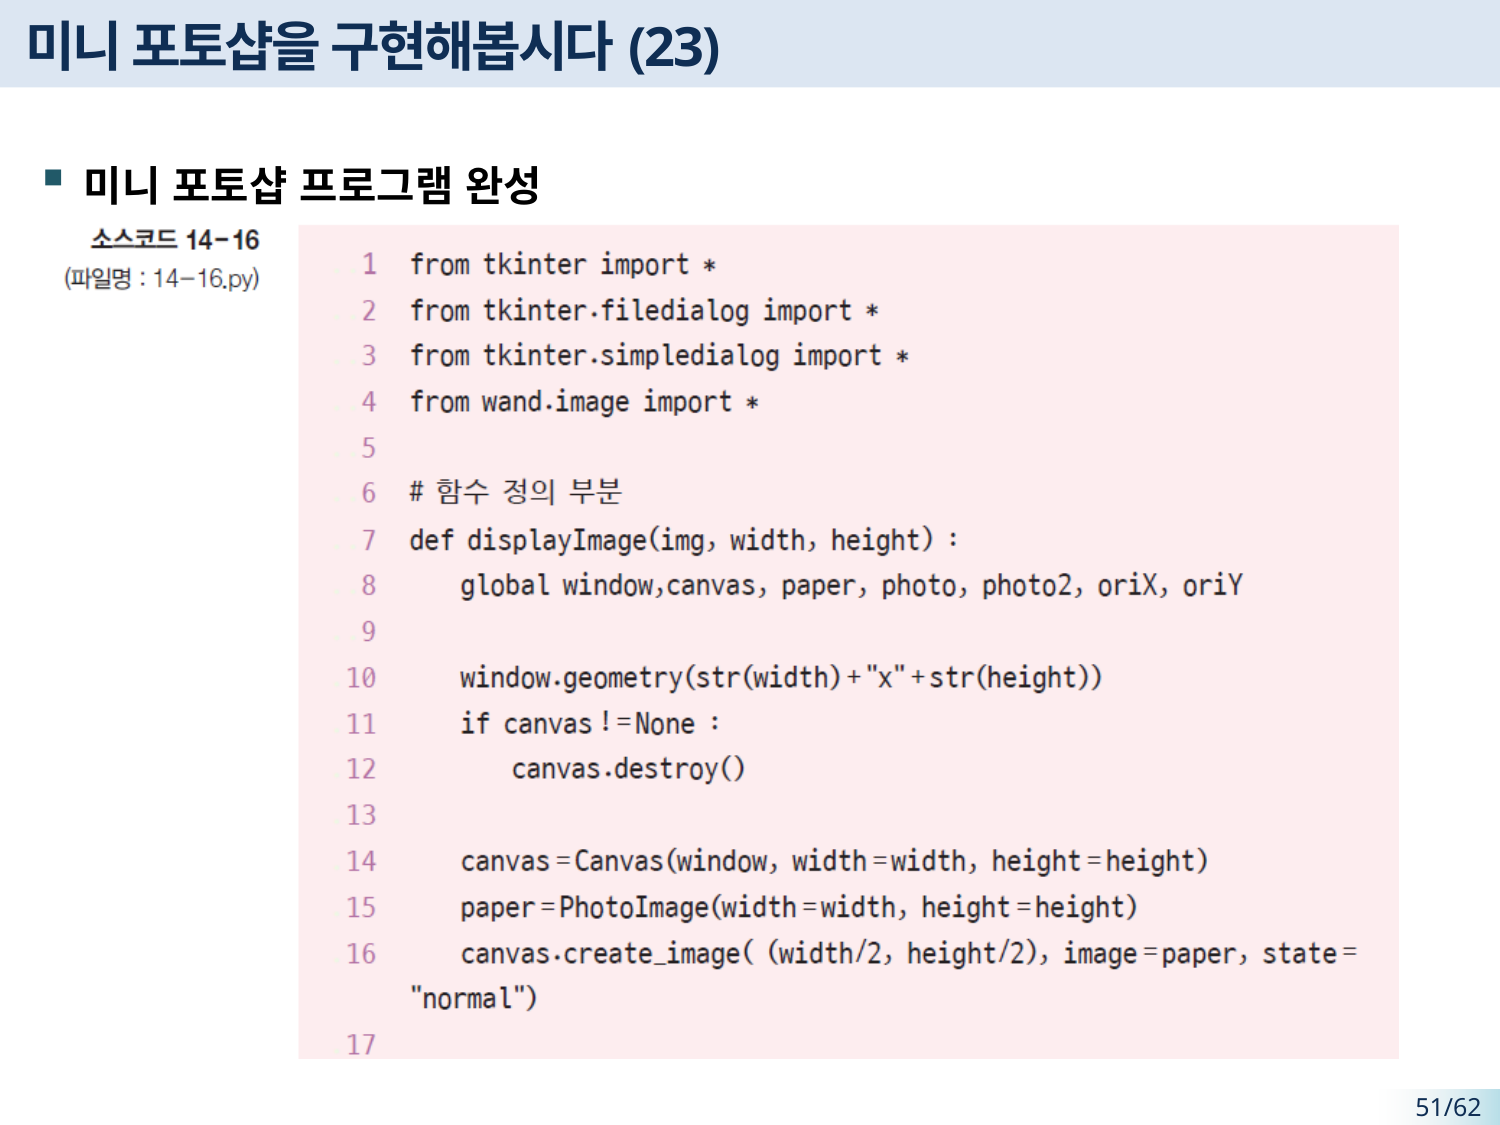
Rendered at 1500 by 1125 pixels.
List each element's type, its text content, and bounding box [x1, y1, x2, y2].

title 미니 포토샵을 구현해봅시다(23) [10, 5, 1288, 84]
list 미니 포토샵 프로그램 완성 [10, 126, 1481, 1057]
picture [62, 218, 1400, 1059]
